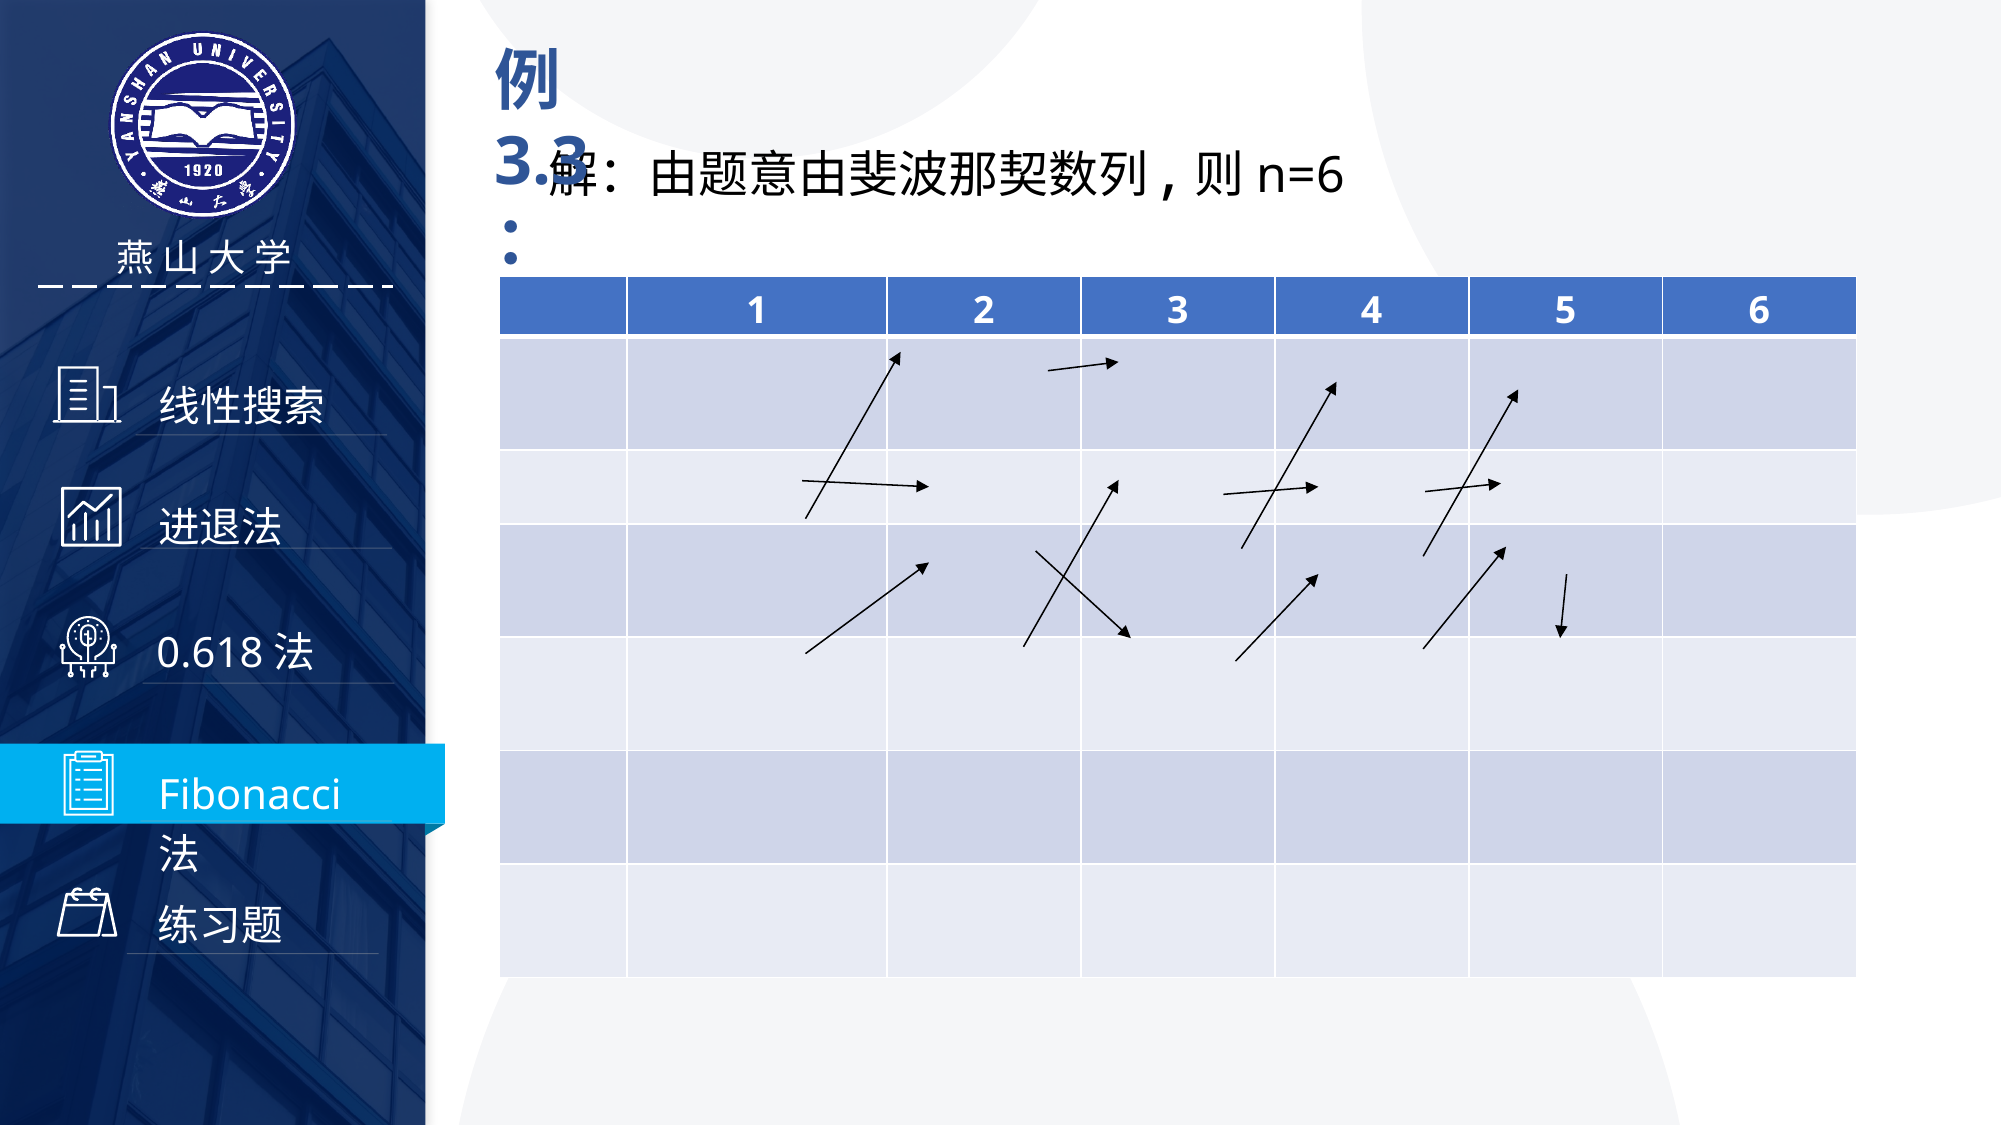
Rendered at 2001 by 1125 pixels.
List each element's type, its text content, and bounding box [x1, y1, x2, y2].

text_box [1425, 478, 1502, 492]
text_box [805, 562, 929, 654]
text_box [826, 351, 901, 481]
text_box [0, 743, 445, 836]
text_box [1035, 550, 1131, 639]
text_box [1223, 481, 1319, 495]
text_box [95, 30, 314, 286]
text_box [1235, 574, 1319, 662]
text_box [1274, 381, 1337, 490]
text_box [1555, 574, 1568, 639]
picture [0, 836, 425, 1125]
picture [0, 0, 425, 743]
text_box [802, 479, 929, 493]
text_box [1047, 357, 1119, 371]
text_box [1064, 479, 1119, 576]
text_box [1423, 546, 1507, 649]
text_box 例3.3： [479, 30, 681, 285]
text_box [1462, 389, 1519, 487]
